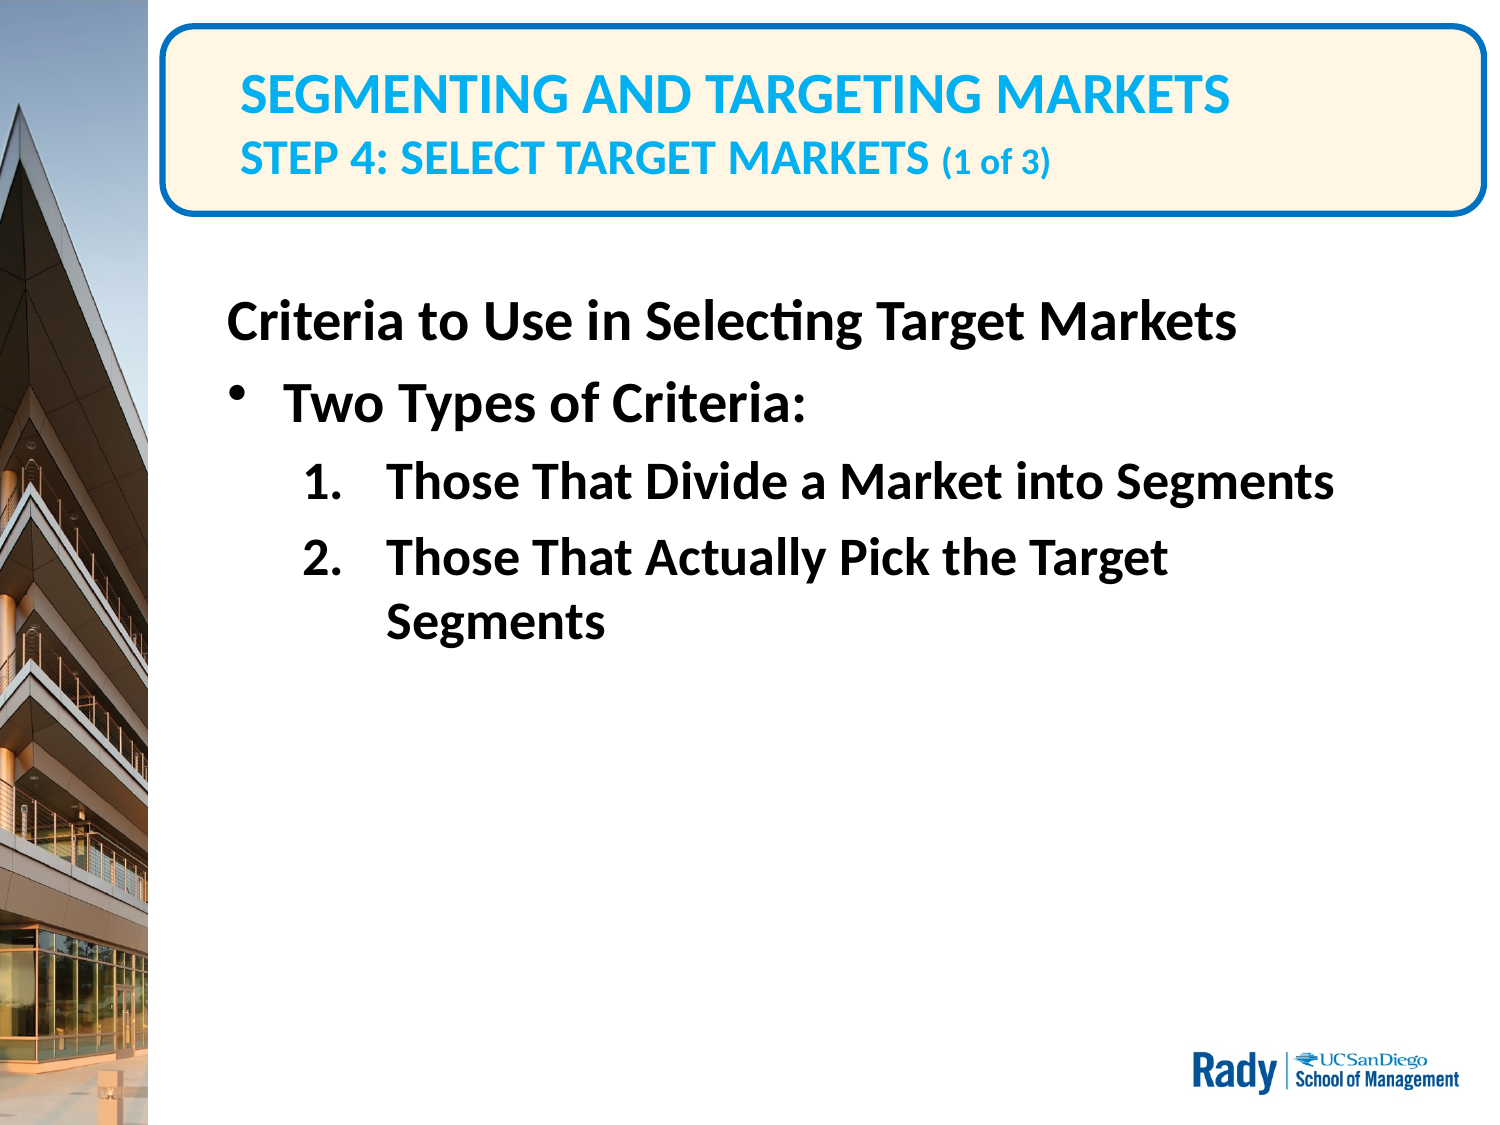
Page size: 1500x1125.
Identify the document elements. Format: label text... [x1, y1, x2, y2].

list Criteria to Use in Selecting Target Markets Two Types of Criteria: Those That Divide a Market into Segments Those That Actually Pick the Target Segments [212, 274, 1388, 926]
title SEGMENTING AND TARGETING MARKETS STEP 4: SELECT TARGET MARKETS (1 of 3) [149, 26, 1500, 214]
picture [0, 0, 148, 1125]
picture [1187, 1044, 1463, 1101]
